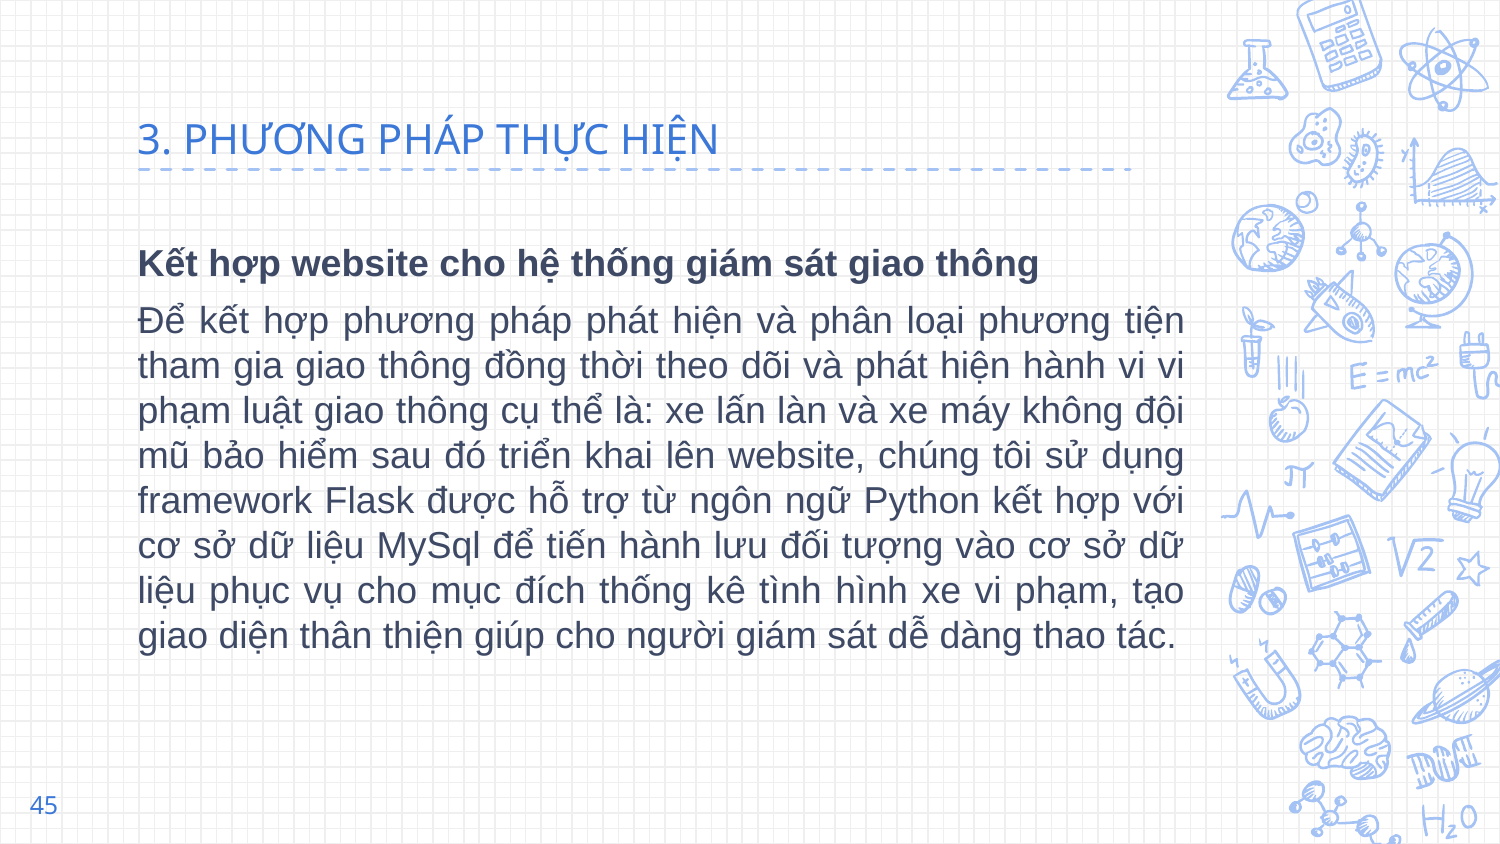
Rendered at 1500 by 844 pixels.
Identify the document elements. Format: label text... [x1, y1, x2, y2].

slide_number 45 [14, 774, 105, 840]
title 3. PHƯƠNG PHÁP THỰC HIỆN [122, 36, 1130, 178]
list Kết hợp website cho hệ thống giám sát giao thông Để kết hợp phương pháp phát hiện và phân loại phương tiện tham gia giao thông đồng thời theo dõi và phát hiện hành vi vi phạm luật giao thông cụ thể là: xe lấn làn và xe máy không đội mũ bảo hiểm sau đó triển khai lên website, chúng tôi sử dụng framework Flask được hỗ trợ từ ngôn ngữ Python kết hợp với cơ sở dữ liệu MySql để tiến hành lưu đối tượng vào cơ sở dữ liệu phục vụ cho mục đích thống kê tình hình xe vi phạm, tạo giao diện thân thiện giúp cho người giám sát dễ dàng thao tác. [122, 223, 1200, 696]
